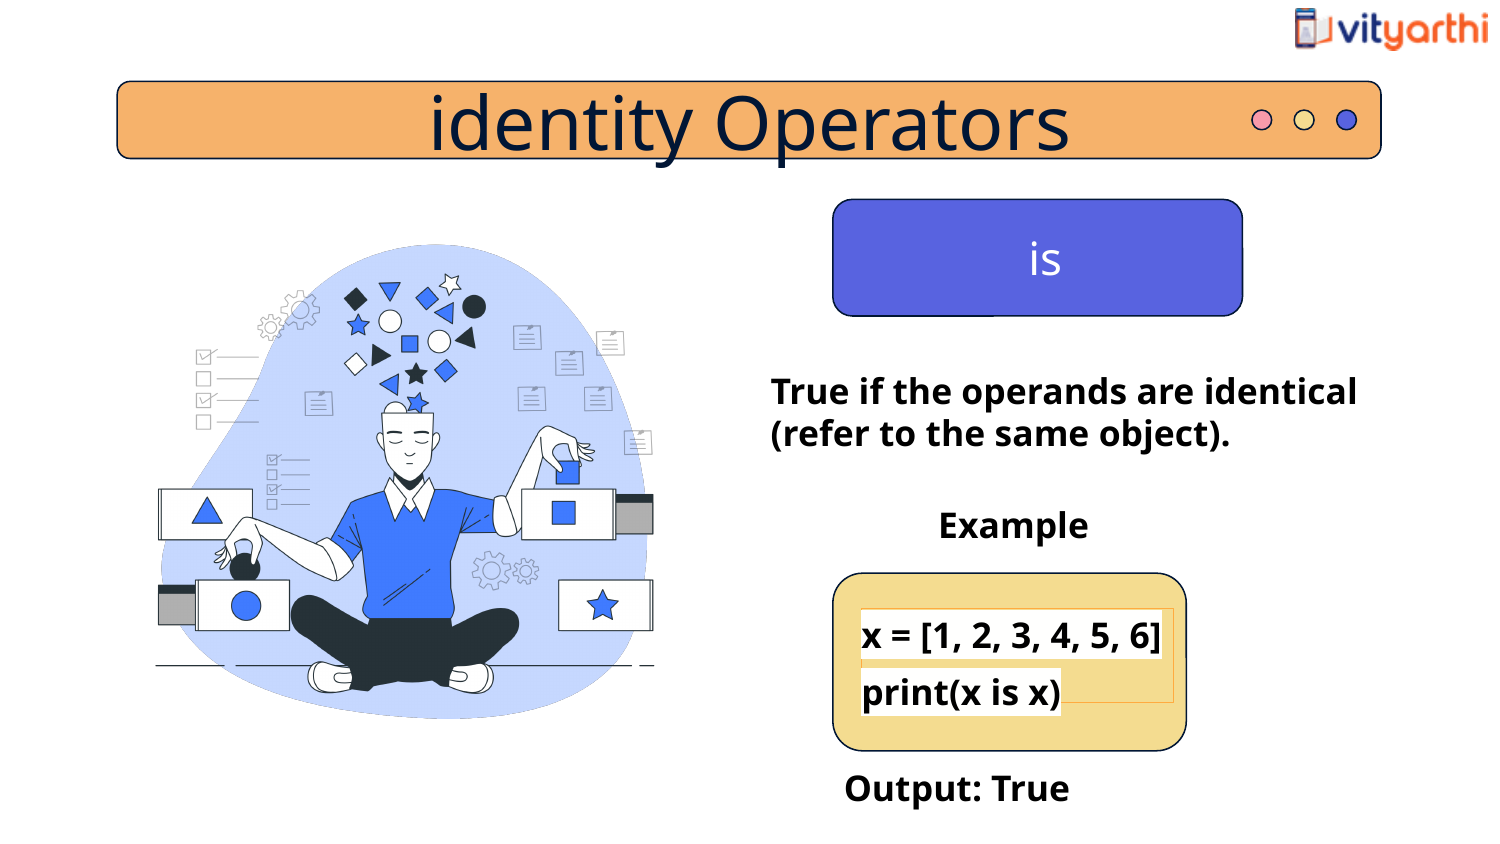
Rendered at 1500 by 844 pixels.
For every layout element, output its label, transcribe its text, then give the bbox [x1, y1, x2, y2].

text_box is [872, 210, 1206, 305]
picture [1295, 8, 1488, 51]
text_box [1251, 109, 1357, 131]
text_box [1276, 81, 1382, 159]
text_box x = [1, 2, 3, 4, 5, 6] print(x is x) [861, 608, 1174, 703]
text_box [832, 199, 1243, 317]
text_box True if the operands are identical (refer to the same object). Example [770, 356, 1381, 558]
text_box Output: True [828, 751, 1183, 824]
picture [130, 210, 672, 751]
text_box identity Operators [223, 72, 1276, 167]
text_box [117, 81, 223, 159]
text_box [832, 573, 1187, 751]
